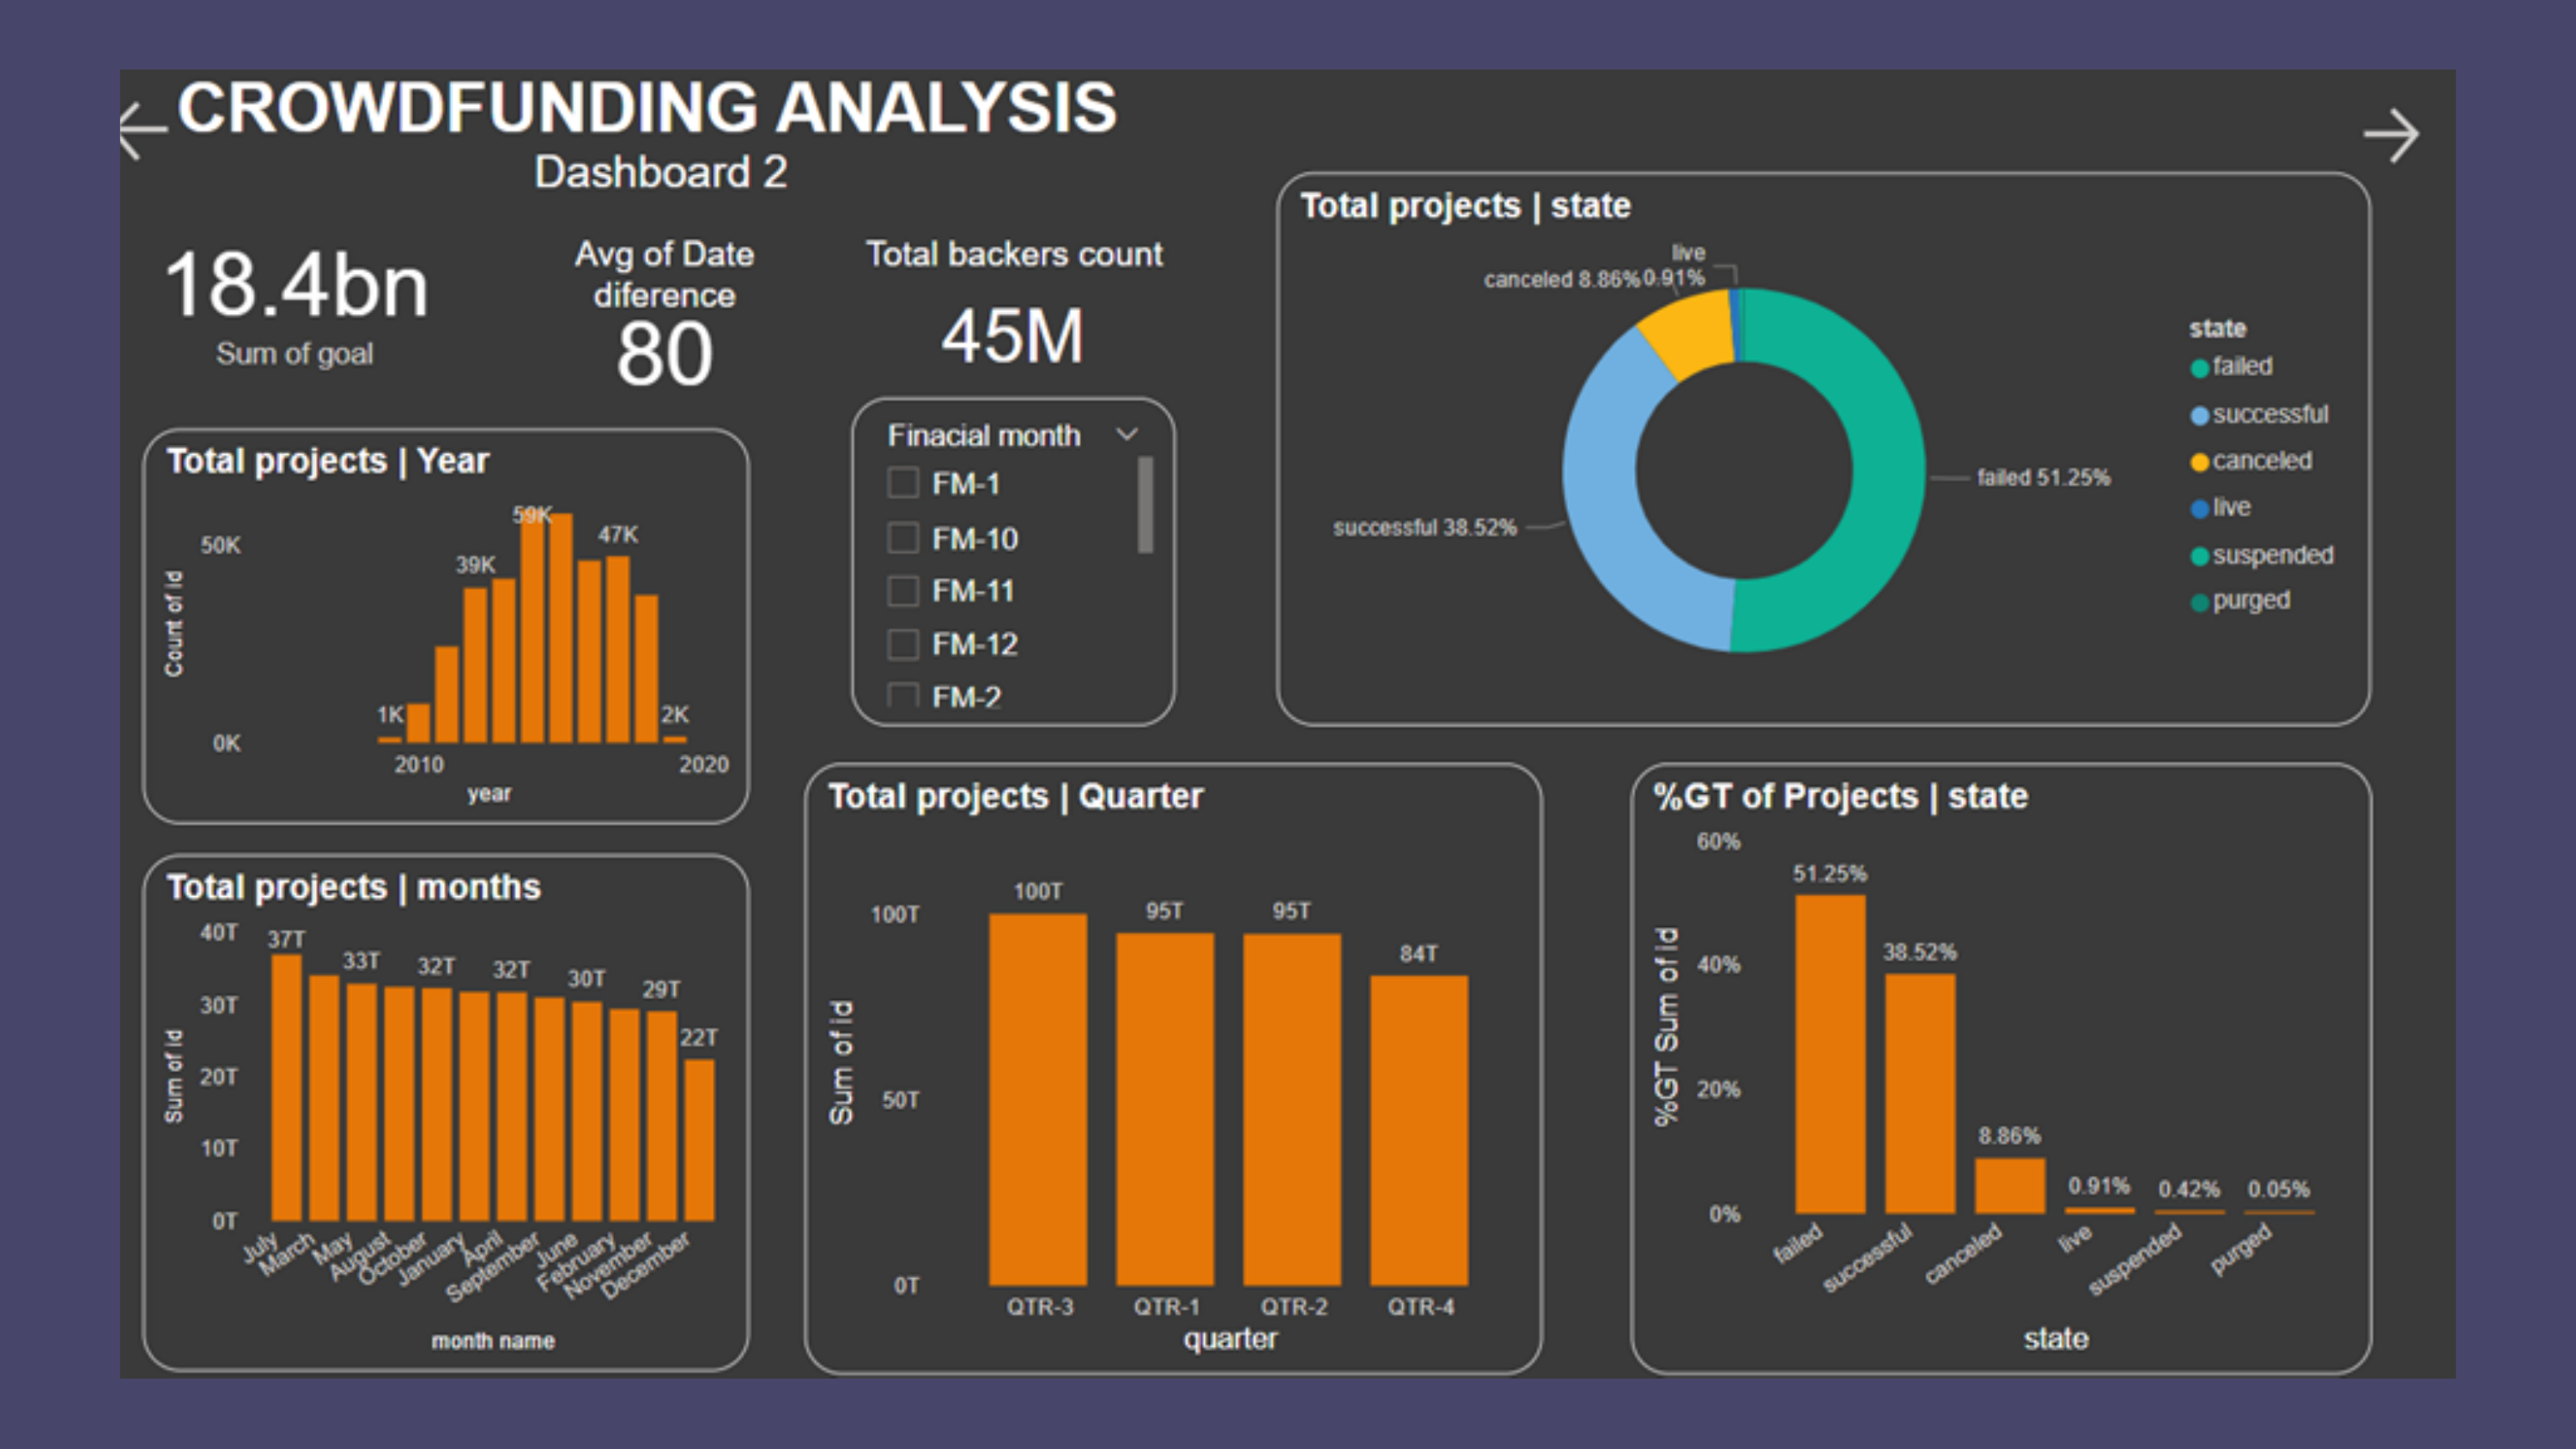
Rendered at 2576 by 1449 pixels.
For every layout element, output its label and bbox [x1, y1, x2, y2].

text_box [119, 70, 2457, 1379]
